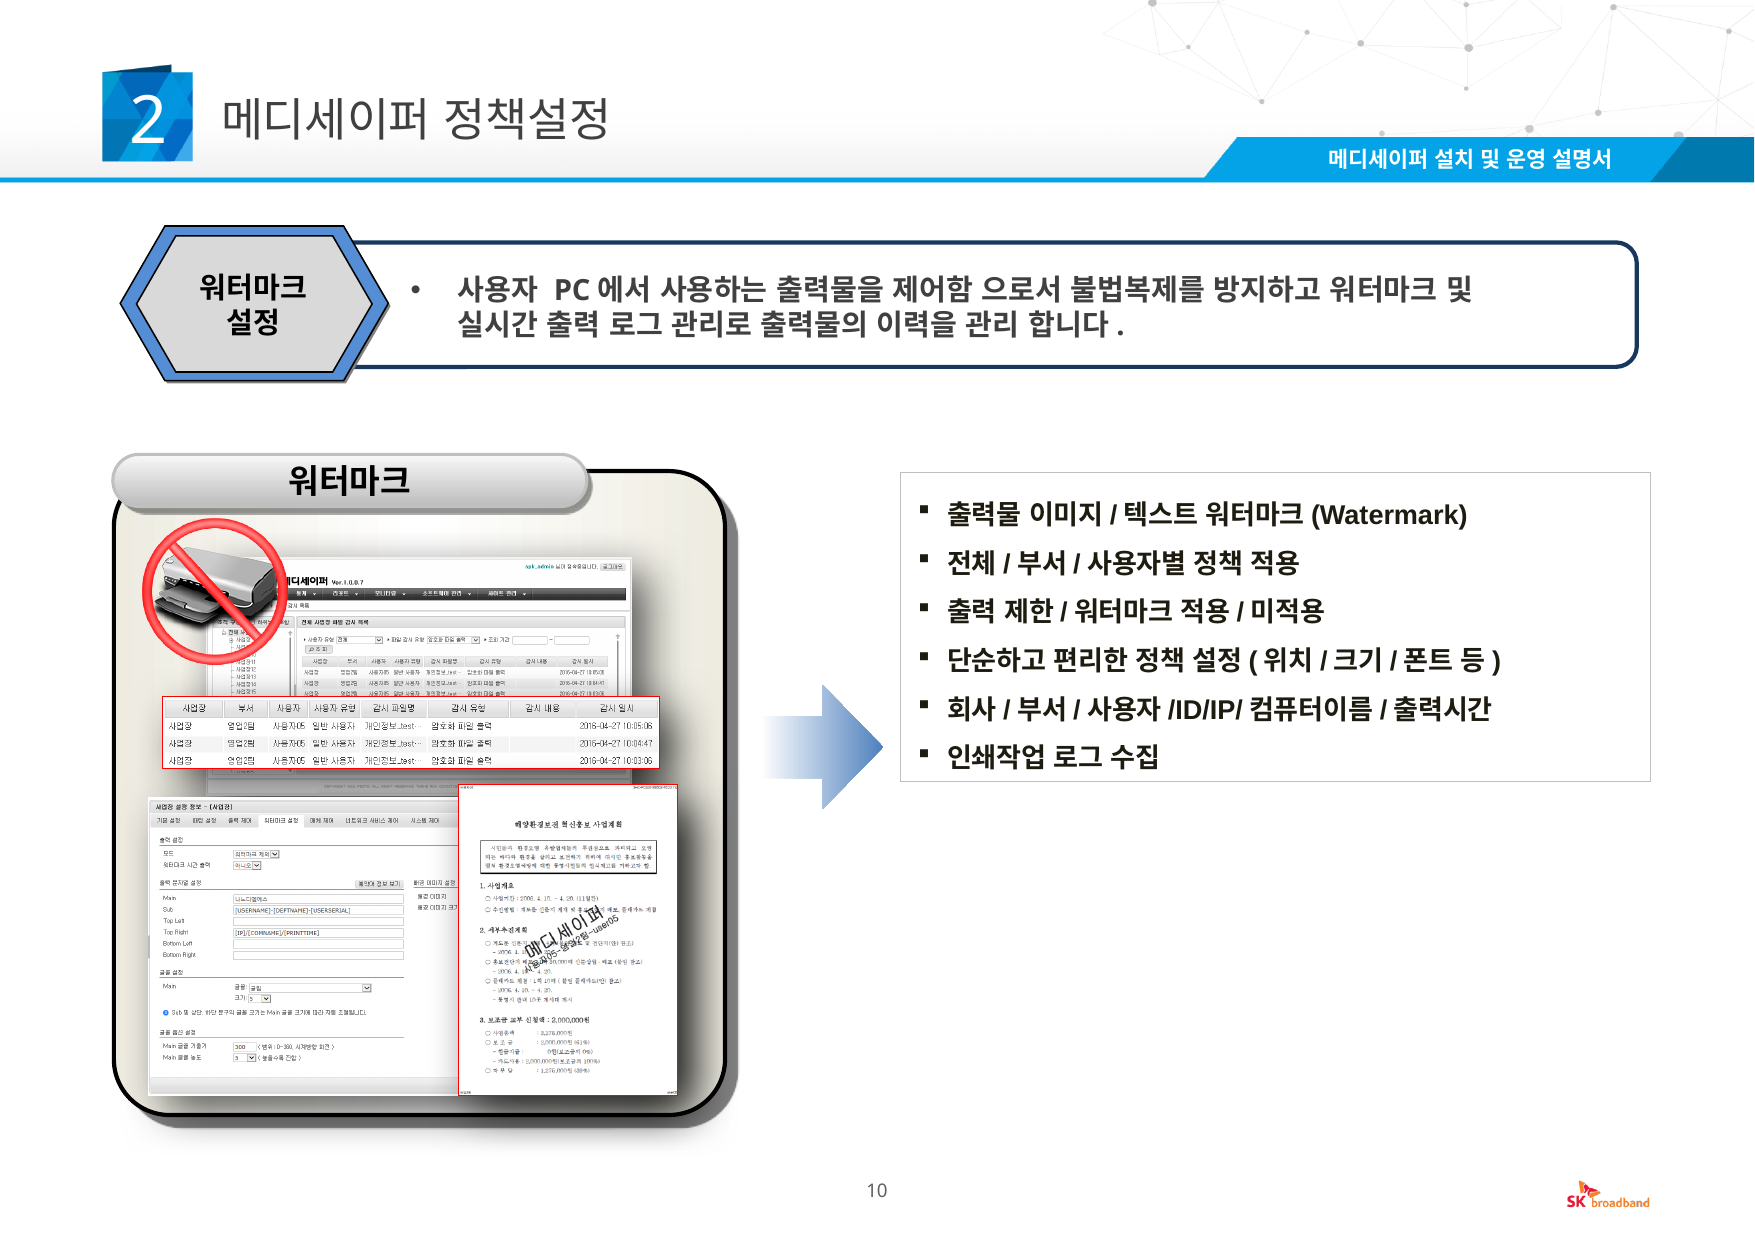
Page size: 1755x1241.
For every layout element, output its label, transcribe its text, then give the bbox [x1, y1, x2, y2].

text_box 메디세이퍼 정책설정 [206, 83, 1057, 153]
text_box 사용자 PC에서 사용하는 출력물을 제어함 으로서 불법복제를 방지하고 워터마크 및 실시간 출력 로그 관리로 출력물의 이력을 관리 합니다. [394, 263, 1554, 351]
text_box [760, 685, 883, 810]
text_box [119, 225, 391, 384]
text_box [138, 513, 291, 668]
text_box 워터마크 [112, 454, 587, 507]
text_box [394, 240, 1639, 370]
text_box 2 [109, 68, 189, 164]
text_box [291, 471, 725, 791]
text_box 출력물 이미지/텍스트 워터마크(Watermark) 전체/부서/사용자별 정책 적용 출력 제한/워터마크 적용/미적용 단순하고 편리한 정책 설정(위치/크기/폰트 등) 회사/부서/사용자/ID/IP/컴퓨터이름/출력시간 인쇄작업 로그 수집 [900, 472, 1651, 782]
picture [0, 183, 1754, 1240]
text_box [113, 501, 181, 1101]
picture [0, 0, 1754, 177]
